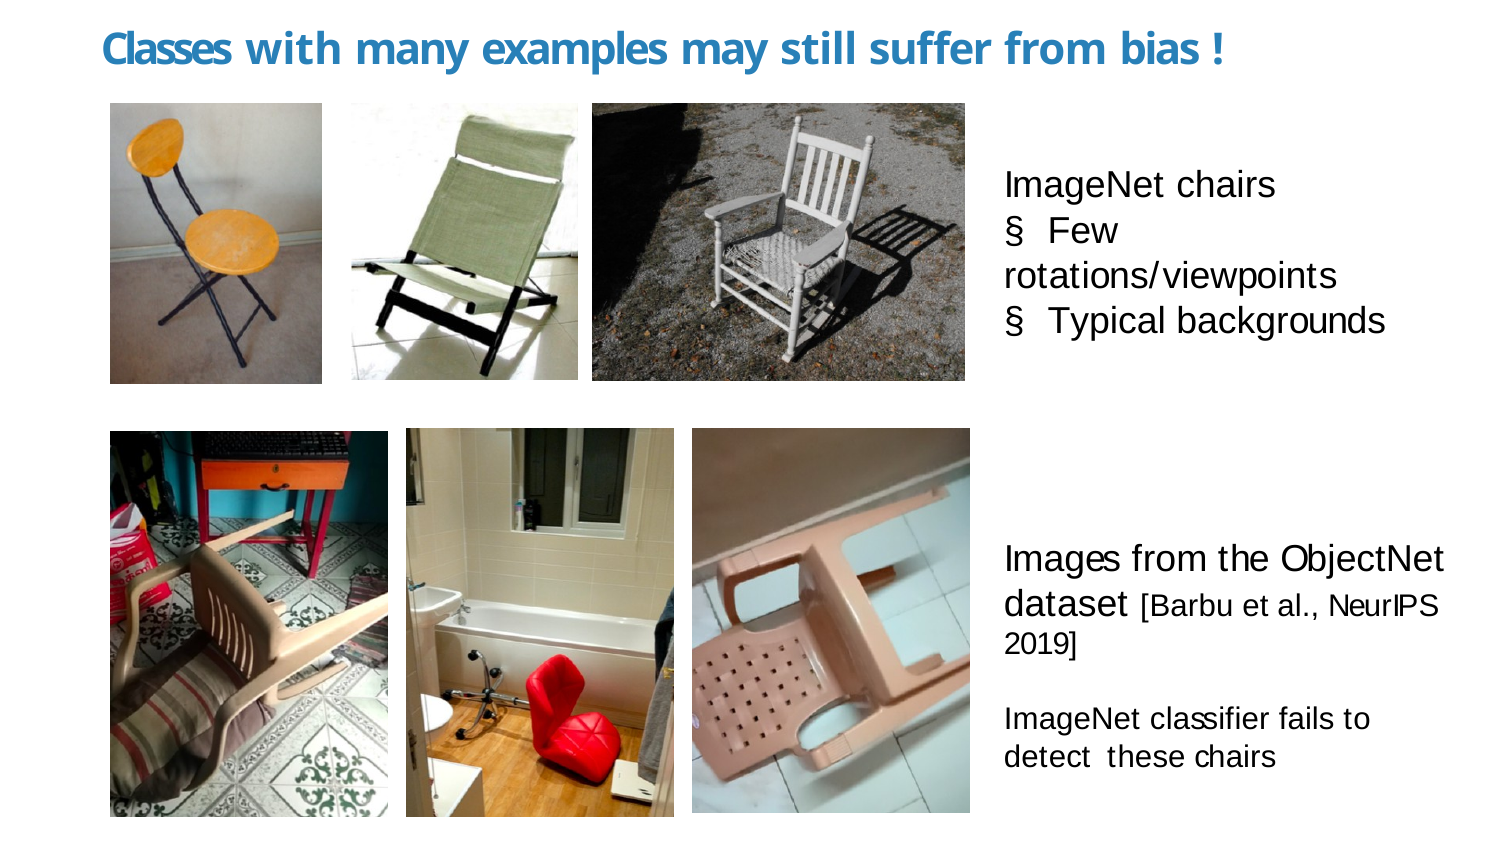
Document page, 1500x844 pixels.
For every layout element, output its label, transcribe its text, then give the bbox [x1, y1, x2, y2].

picture [110, 103, 322, 384]
text_box Images from the ObjectNet dataset [Barbu et al., NeurIPS 2019] ImageNet classifier fails to detect these chairs [1002, 532, 1472, 774]
picture [692, 428, 970, 814]
text_box ImageNet chairs § Few rotations/viewpoints § Typical backgrounds [1002, 158, 1428, 342]
picture [351, 103, 578, 380]
picture [592, 103, 965, 381]
picture [110, 431, 388, 817]
picture [406, 428, 674, 817]
title Classes with many examples may still suffer from bias ! [99, 19, 1300, 162]
